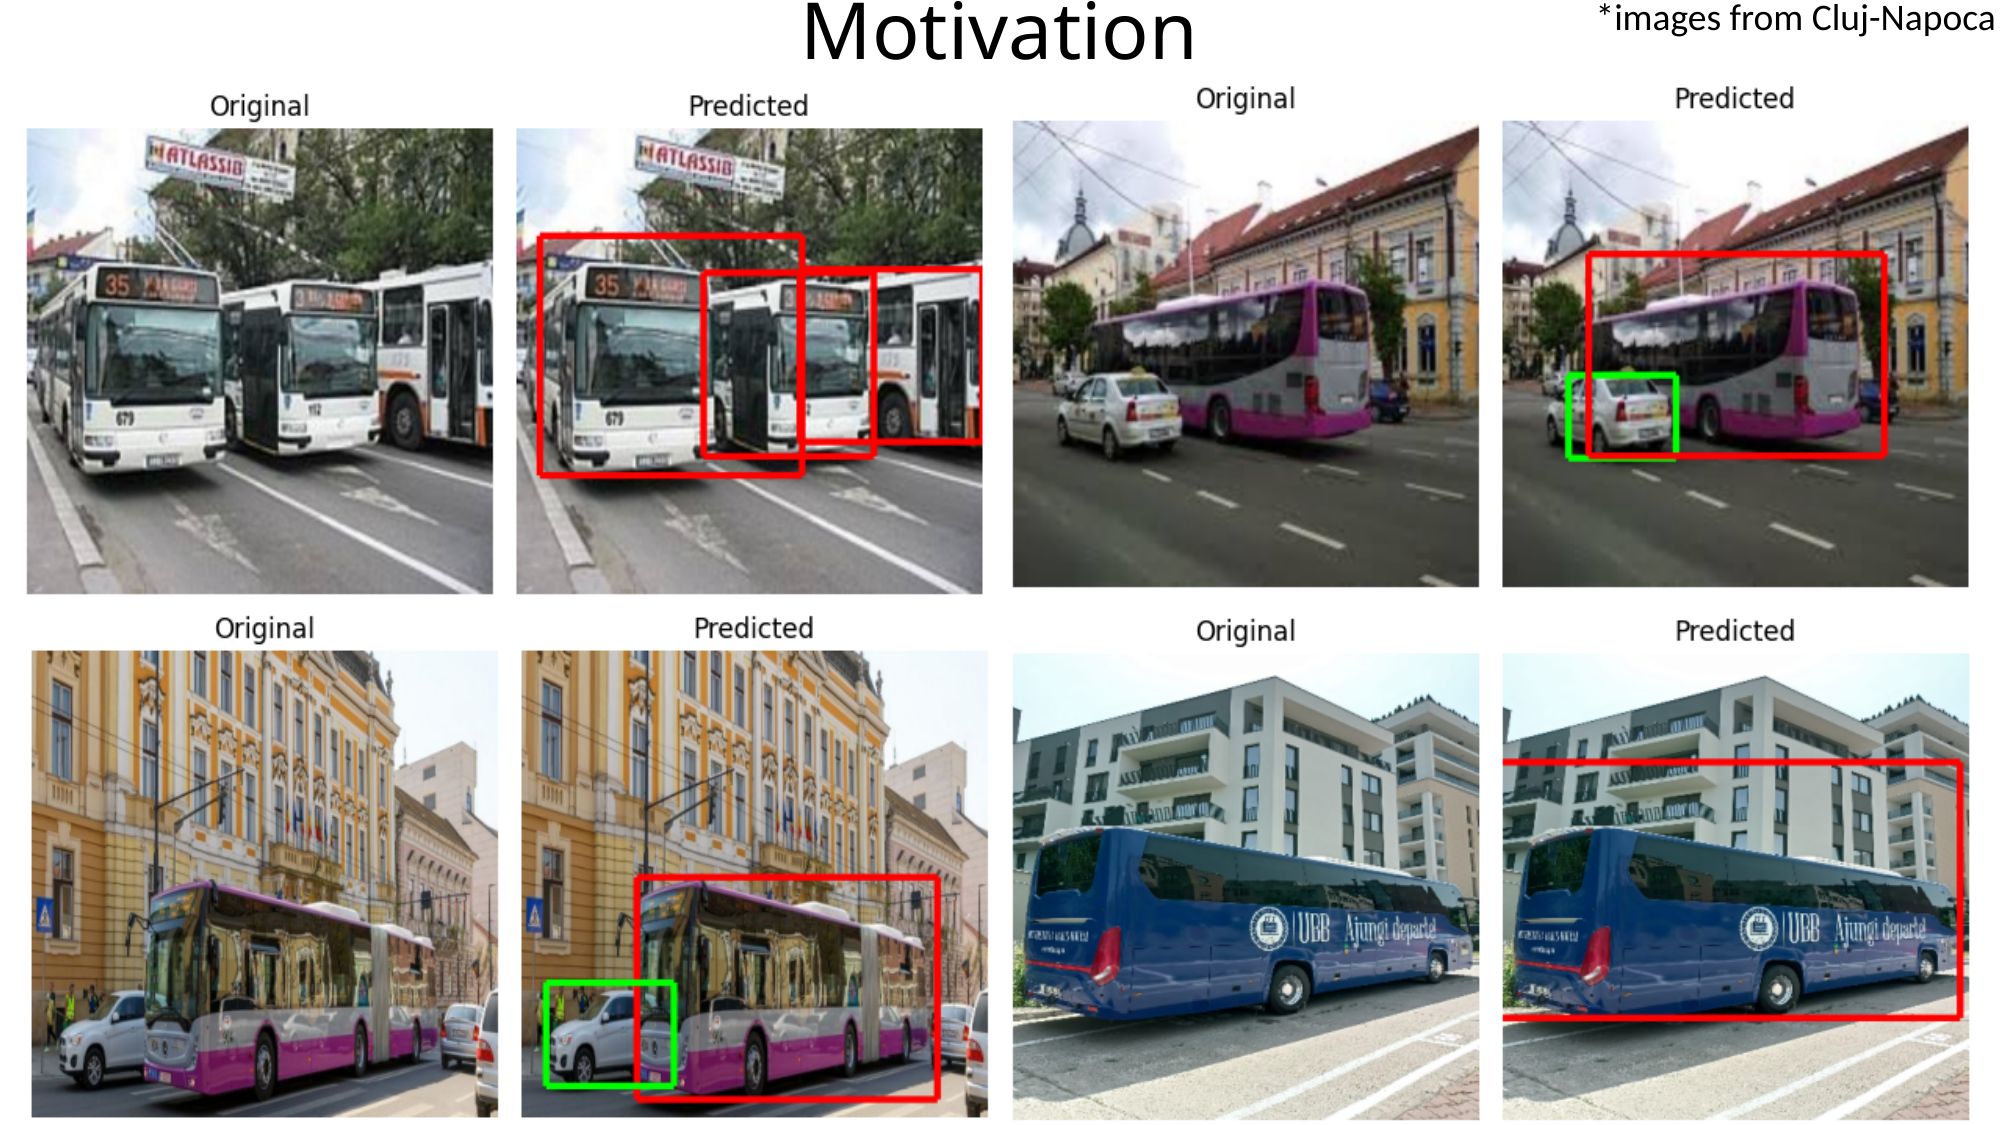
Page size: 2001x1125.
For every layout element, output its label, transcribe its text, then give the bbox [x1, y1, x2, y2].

text_box *images from Cluj-Napoca [1580, 0, 2000, 46]
picture [10, 607, 1982, 1125]
title Motivation [137, 0, 1863, 84]
picture [10, 79, 1986, 603]
